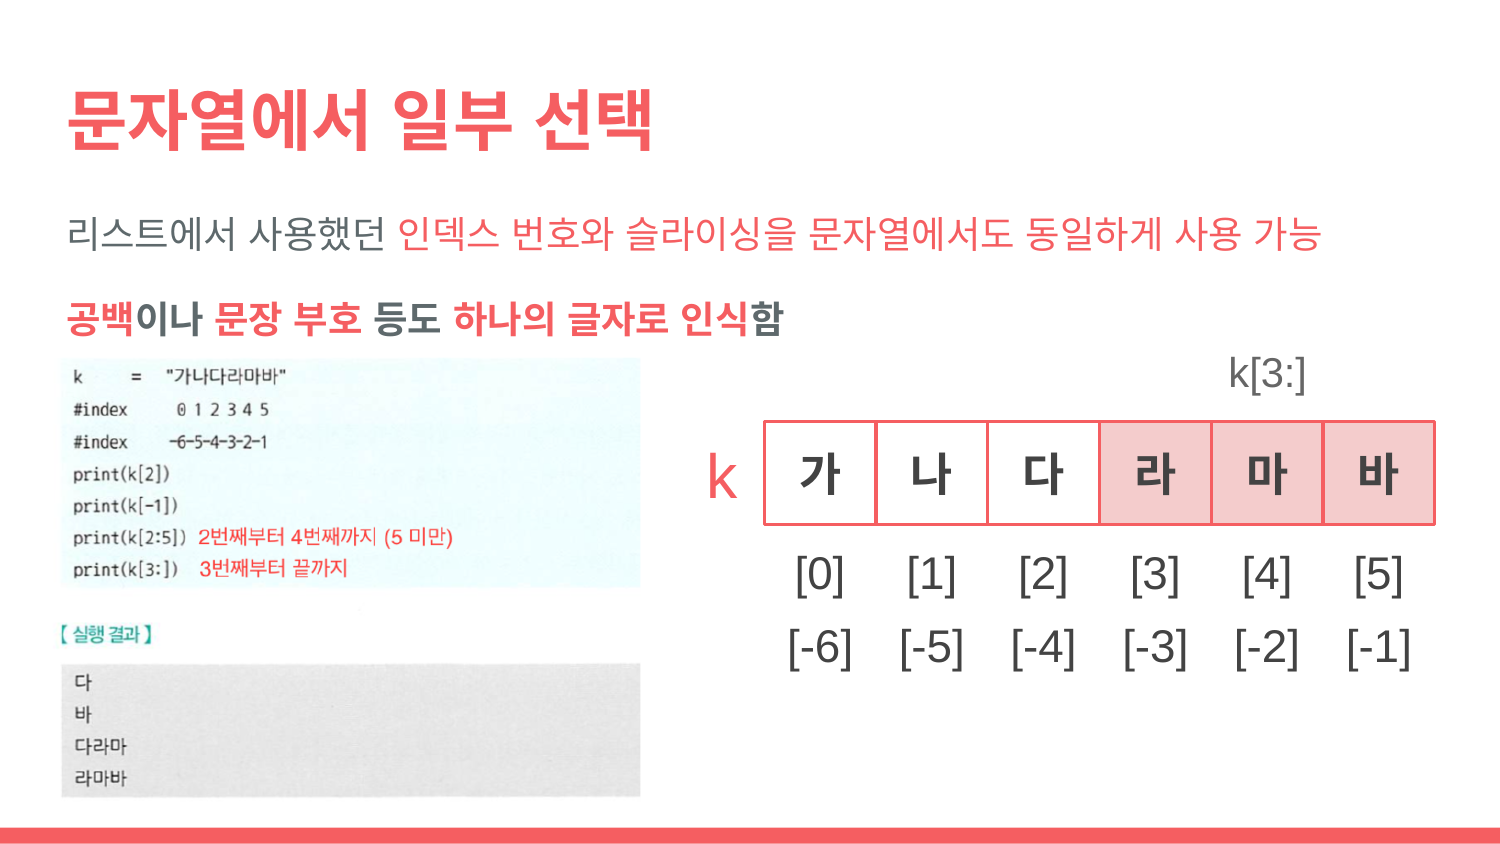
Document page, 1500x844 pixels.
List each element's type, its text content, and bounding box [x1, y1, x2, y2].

list 리스트에서 사용했던 인덱스 번호와 슬라이싱을 문자열에서도 동일하게 사용 가능 공백이나 문장 부호 등도 하나의 글자로 인식함 [51, 189, 1449, 750]
title 문자열에서 일부 선택 [51, 64, 1449, 167]
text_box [644, 421, 1435, 697]
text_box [1100, 347, 1435, 421]
picture [50, 347, 641, 807]
